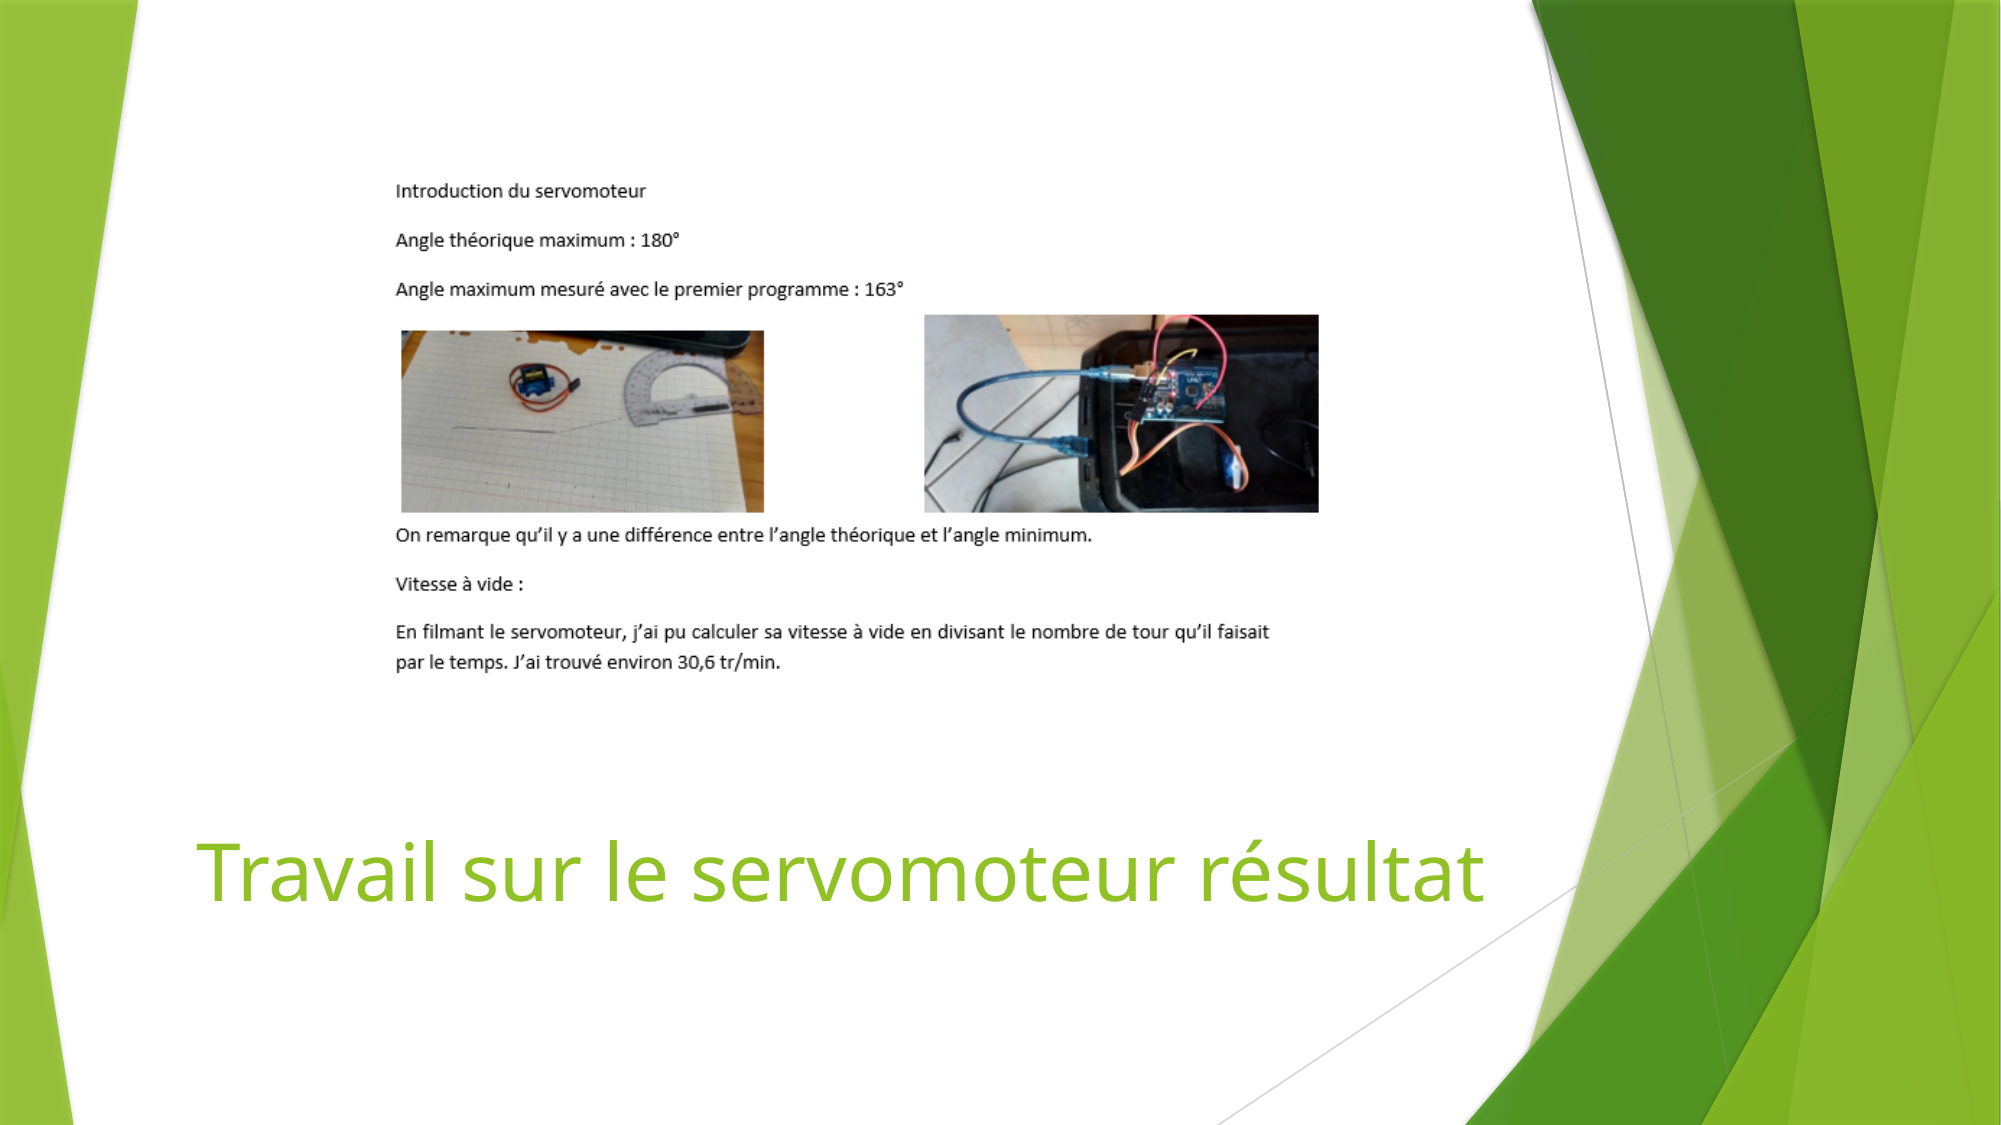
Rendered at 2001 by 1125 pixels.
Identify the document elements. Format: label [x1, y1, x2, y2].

text_box [0, 0, 2000, 1125]
list [337, 152, 1346, 695]
